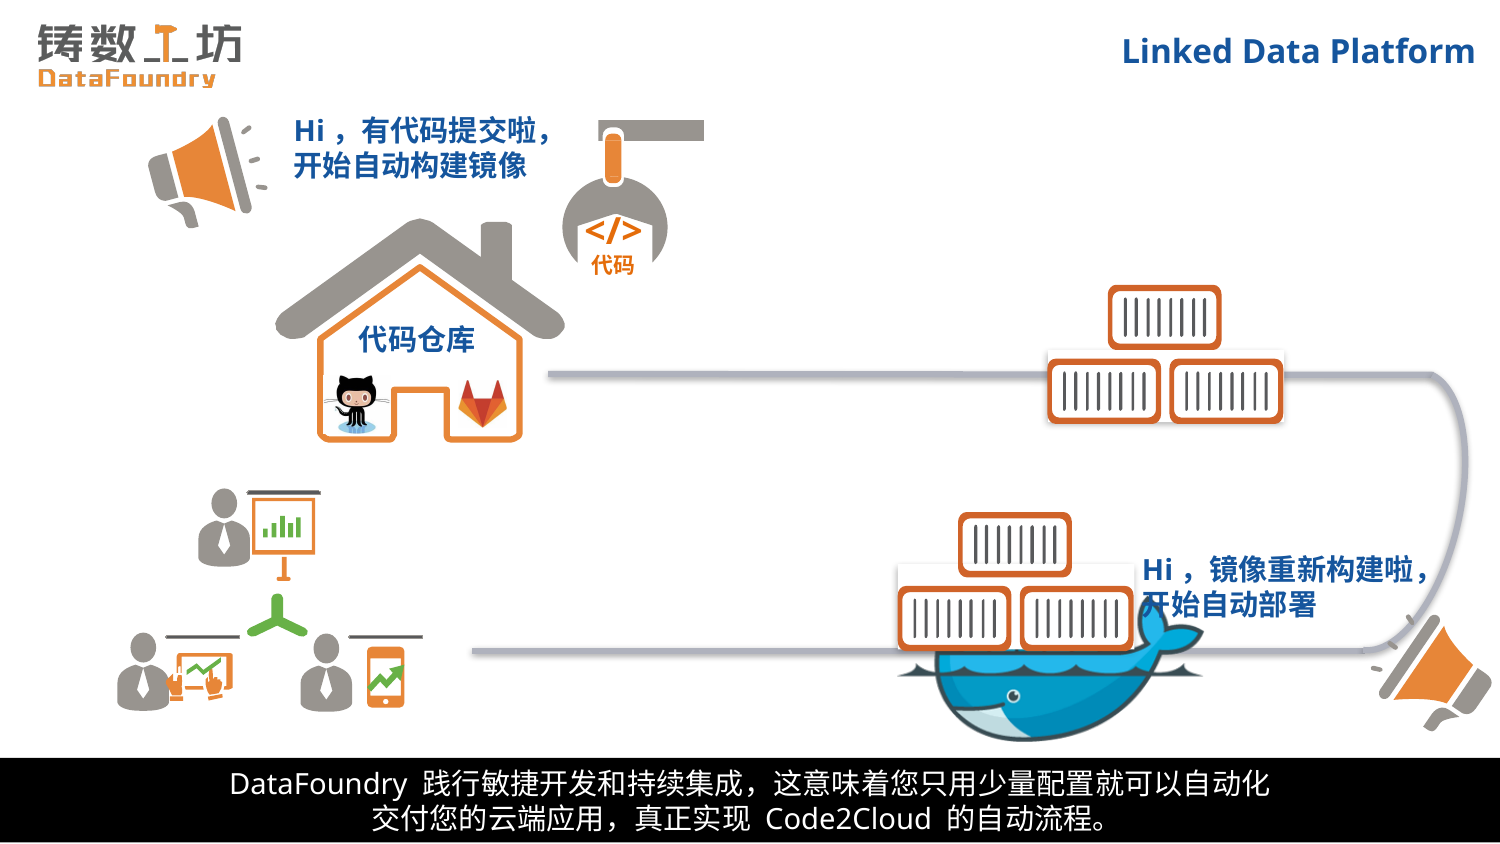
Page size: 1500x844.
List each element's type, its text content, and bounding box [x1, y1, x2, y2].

text_box [367, 667, 405, 708]
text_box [897, 511, 1135, 652]
text_box DataFoundry 践行敏捷开发和持续集成，这意味着您只用少量配置就可以自动化 交付您的云端应用，真正实现 Code2Cloud 的自动流程。 [0, 757, 1500, 843]
text_box [165, 635, 240, 639]
picture [1007, 690, 1020, 703]
text_box Linked Data Platform [1106, 22, 1492, 78]
text_box [1386, 374, 1468, 542]
text_box [205, 669, 223, 701]
text_box [246, 490, 321, 495]
text_box [348, 635, 423, 639]
text_box [367, 646, 405, 686]
picture [897, 652, 1206, 744]
text_box [117, 664, 169, 711]
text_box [262, 515, 302, 538]
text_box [1047, 284, 1285, 425]
text_box [252, 497, 316, 555]
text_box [274, 232, 565, 440]
text_box [165, 673, 184, 701]
picture [37, 23, 242, 88]
text_box [198, 520, 250, 567]
text_box [247, 593, 308, 637]
text_box [367, 664, 405, 692]
text_box [313, 633, 340, 664]
text_box [130, 632, 157, 663]
text_box [211, 488, 238, 519]
text_box [176, 653, 233, 690]
text_box [300, 665, 353, 712]
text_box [1126, 544, 1489, 724]
text_box [276, 556, 291, 581]
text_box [523, 119, 704, 288]
text_box [186, 657, 221, 675]
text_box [151, 104, 582, 223]
